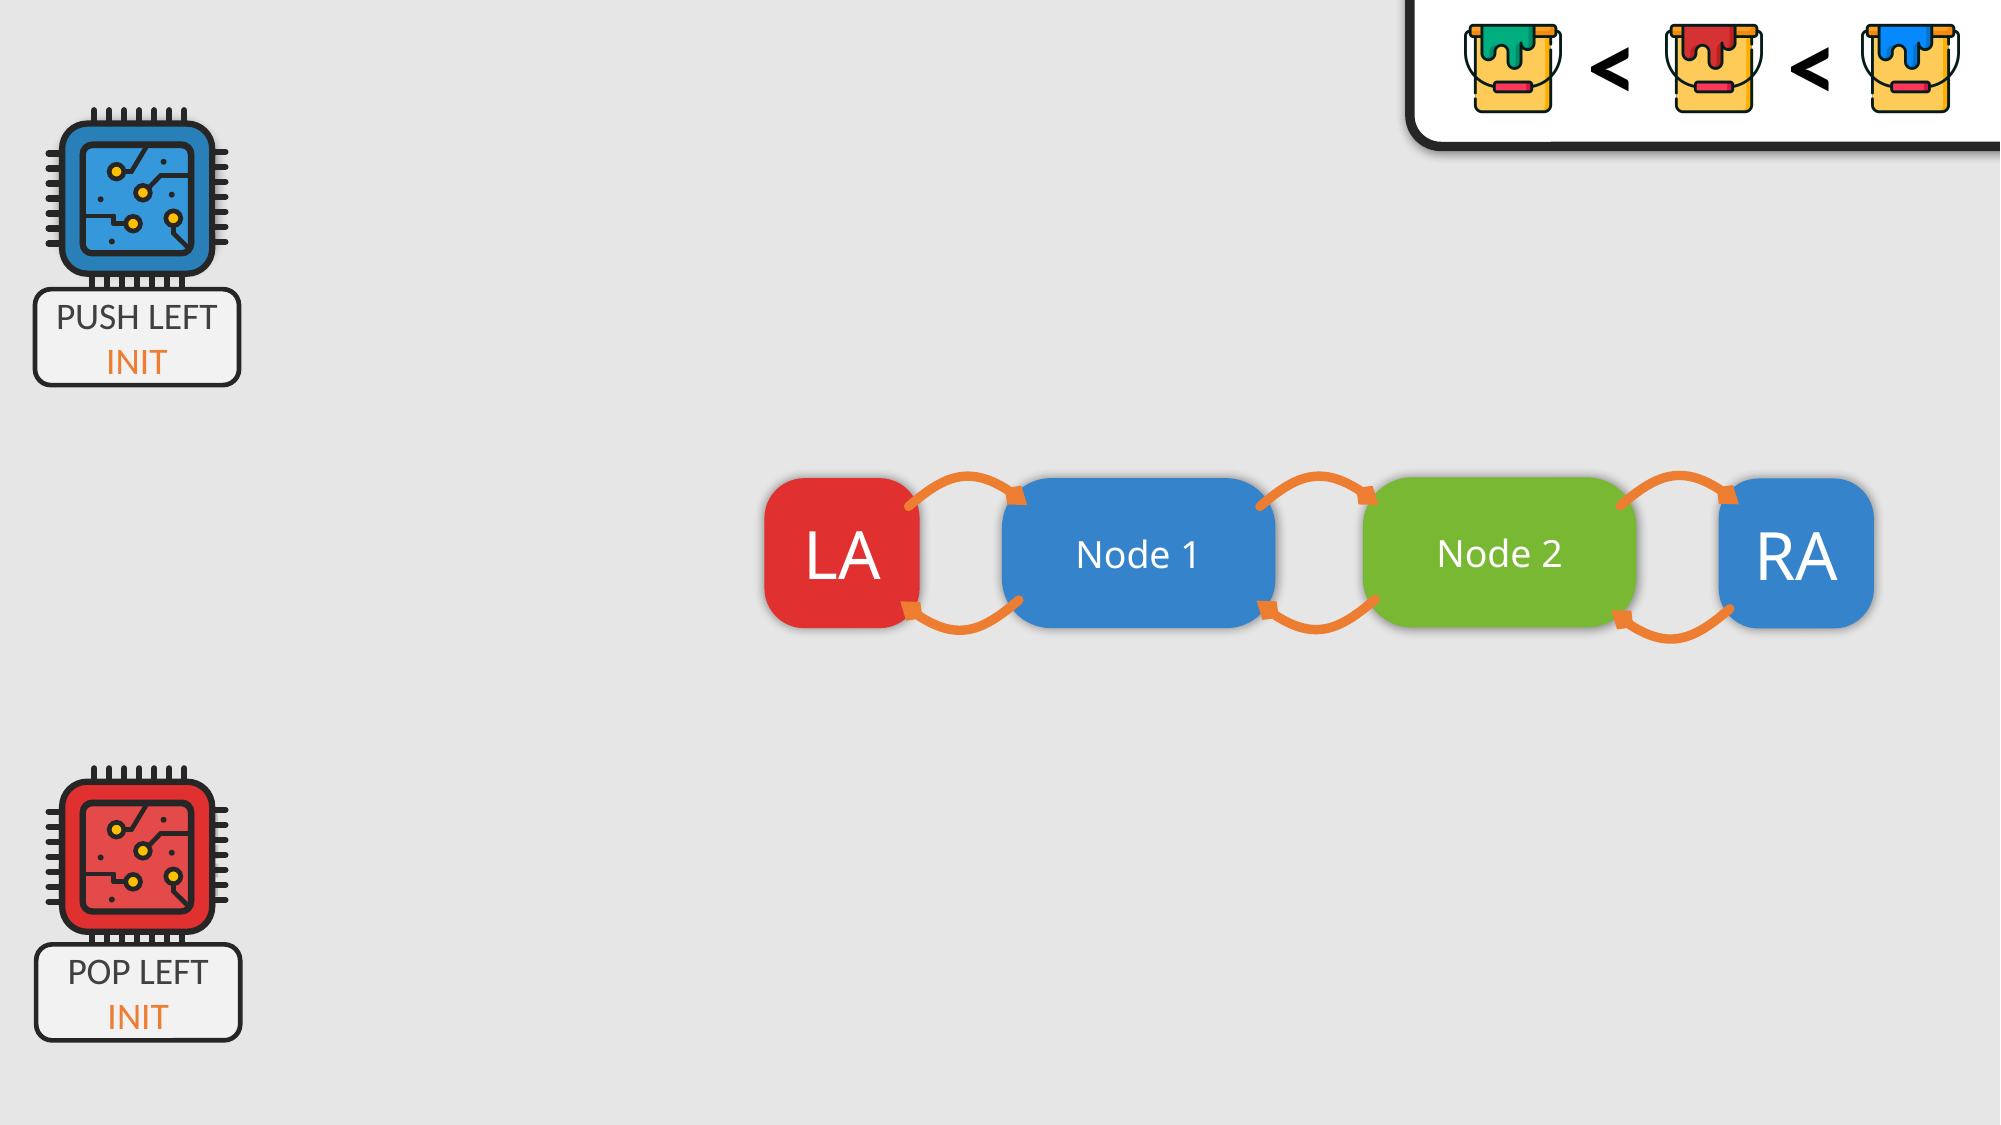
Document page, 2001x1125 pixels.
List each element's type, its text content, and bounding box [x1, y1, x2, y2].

text_box [1259, 475, 1379, 508]
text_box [173, 224, 189, 248]
text_box Node 1 [1000, 477, 1277, 630]
text_box RA [1717, 477, 1875, 630]
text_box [146, 175, 189, 191]
text_box [1619, 475, 1739, 507]
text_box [122, 805, 148, 829]
text_box [907, 475, 1028, 508]
text_box Node 2 [1361, 476, 1638, 629]
text_box POP LEFT INIT [35, 943, 242, 1042]
text_box LA [763, 477, 921, 630]
text_box [1611, 607, 1731, 640]
text_box PUSH LEFT INIT [33, 288, 241, 387]
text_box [48, 110, 226, 287]
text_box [173, 882, 189, 906]
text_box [86, 874, 126, 882]
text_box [48, 768, 226, 945]
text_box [146, 833, 189, 849]
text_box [122, 147, 148, 171]
text_box [1256, 598, 1377, 631]
text_box [900, 599, 1020, 631]
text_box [86, 216, 126, 224]
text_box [1409, 0, 2000, 147]
